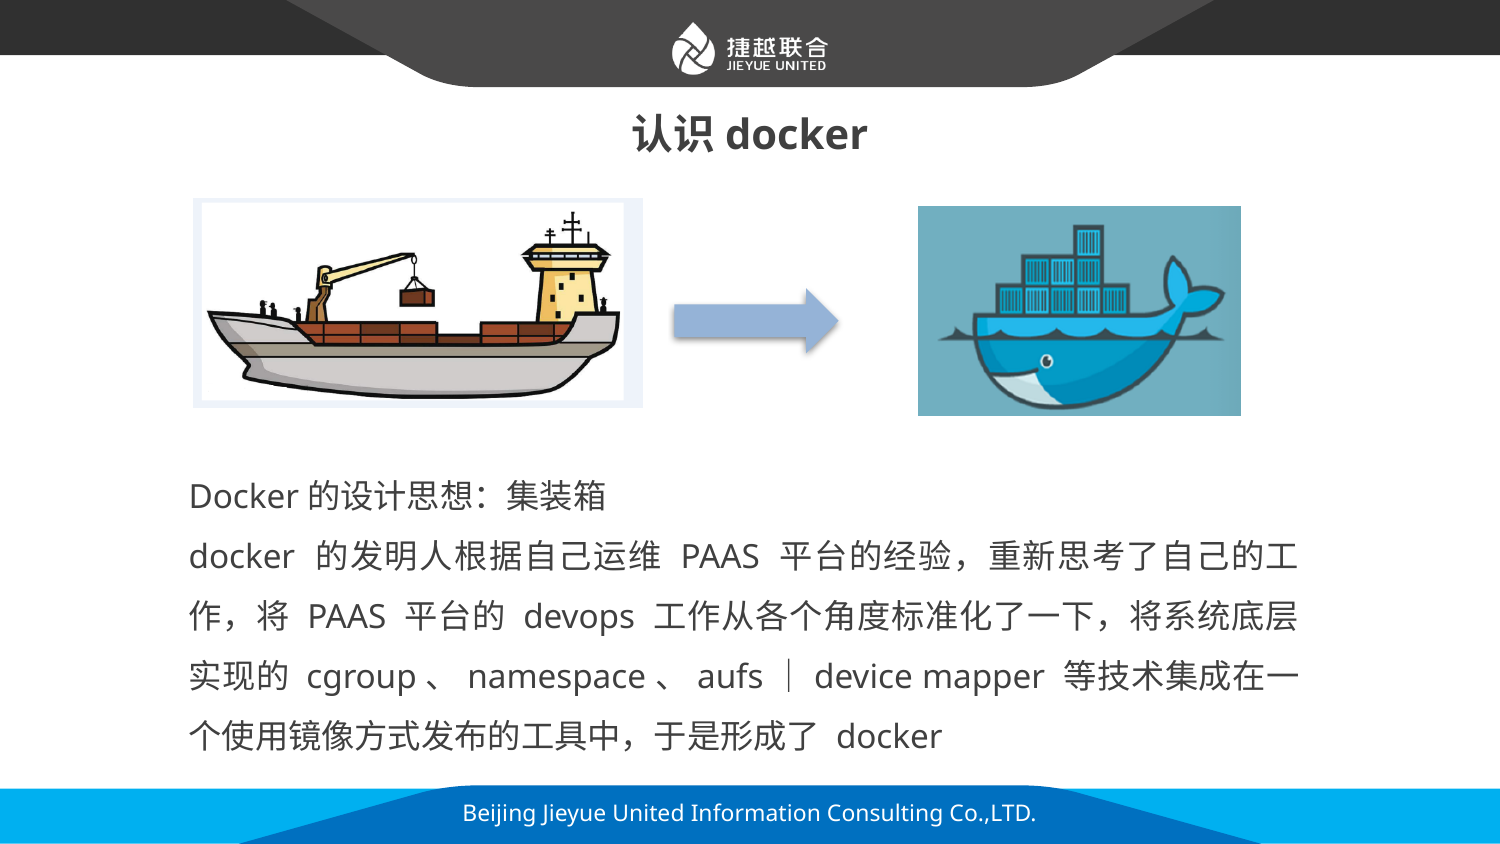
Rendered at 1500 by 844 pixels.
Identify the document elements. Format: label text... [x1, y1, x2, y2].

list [193, 198, 644, 408]
text_box Docker的设计思想：集装箱 docker 的发明人根据自己运维 PAAS 平台的经验，重新思考了自己的工作，将 PAAS 平台的 devops 工作从各个角度标准化了一下，将系统底层实现的 cgroup、namespace、aufs｜device mapper 等技术集成在一个使用镜像方式发布的工具中，于是形成了 docker [180, 447, 1309, 764]
text_box [674, 288, 839, 354]
picture [918, 206, 1241, 416]
picture [670, 19, 829, 77]
title 认识docker [73, 102, 1427, 160]
